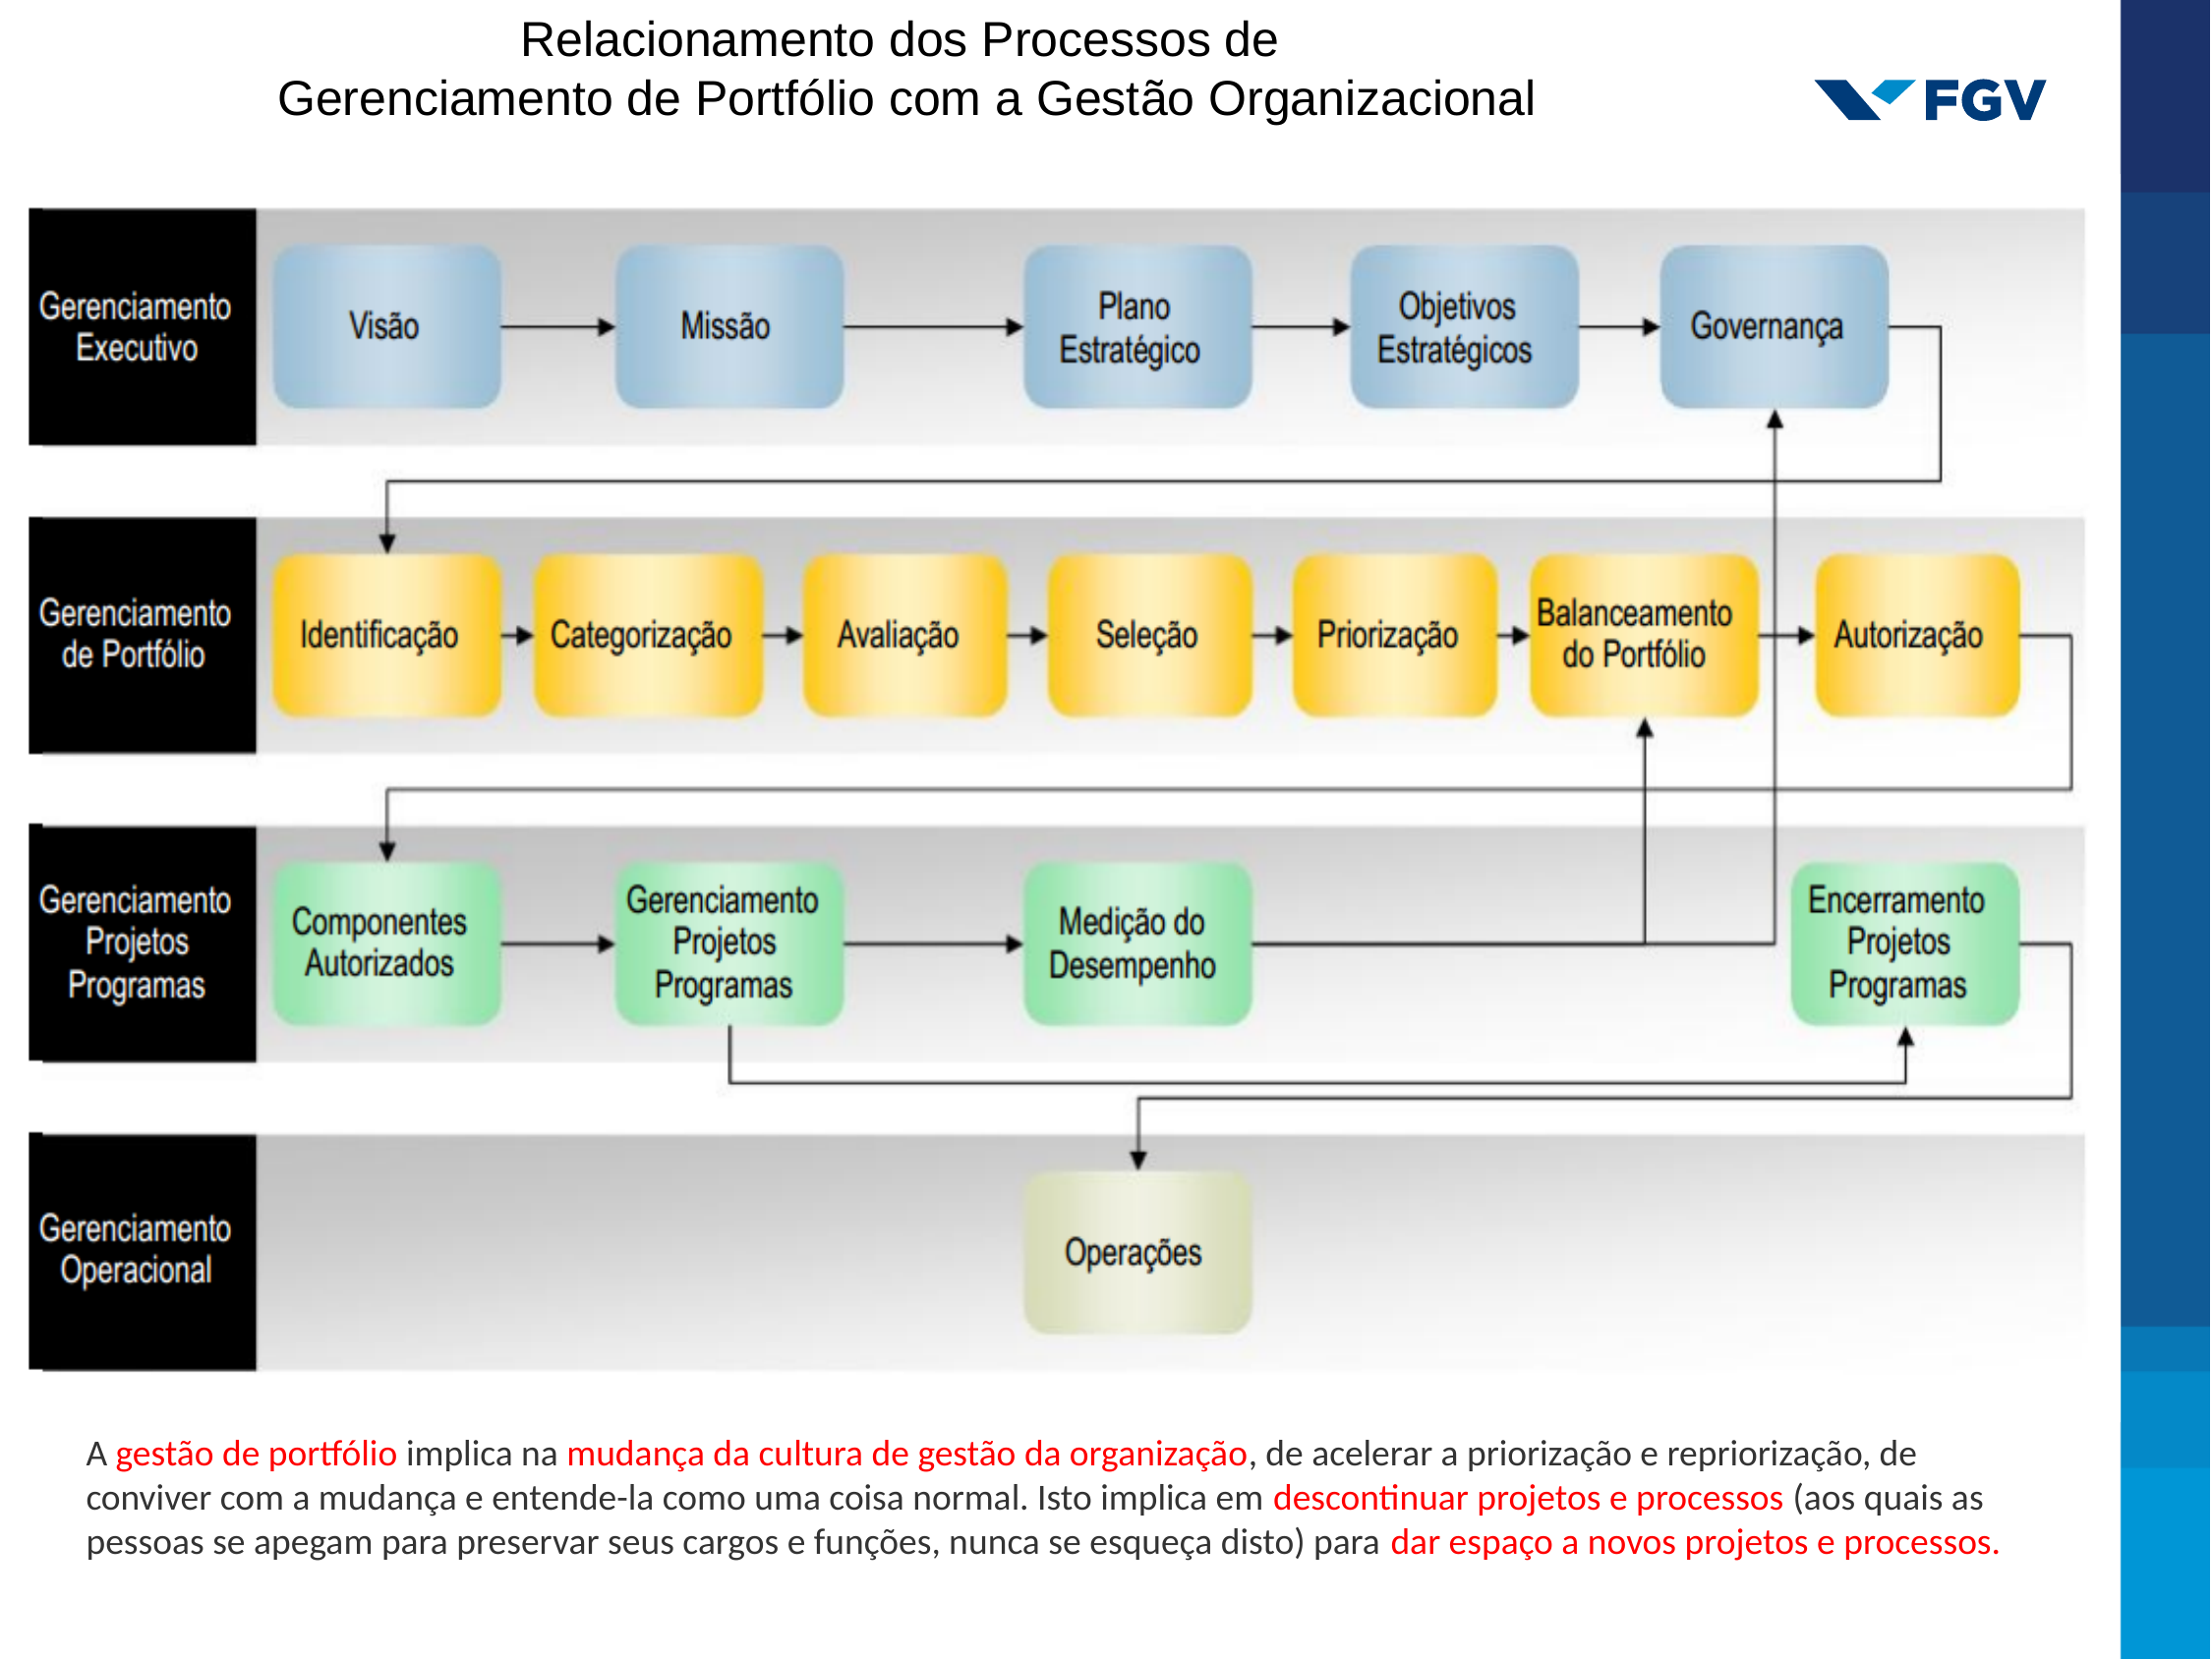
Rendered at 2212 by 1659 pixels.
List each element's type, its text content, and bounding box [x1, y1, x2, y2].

picture [0, 0, 2210, 1659]
text_box A gestão de portfólio implica na mudança da cultura de gestão da organização, de acelerar a priorização e repriorização, de conviver com a mudança e entende-la como uma coisa normal. Isto implica em descontinuar projetos e processos (aos quais as pessoas se apegam para preservar seus cargos e funções, nunca se esqueça disto) para dar espaço a novos projetos e processos. [71, 1430, 2028, 1570]
text_box Relacionamento dos Processos de Gerenciamento de Portfólio com a Gestão Organizacional [0, 0, 1815, 133]
